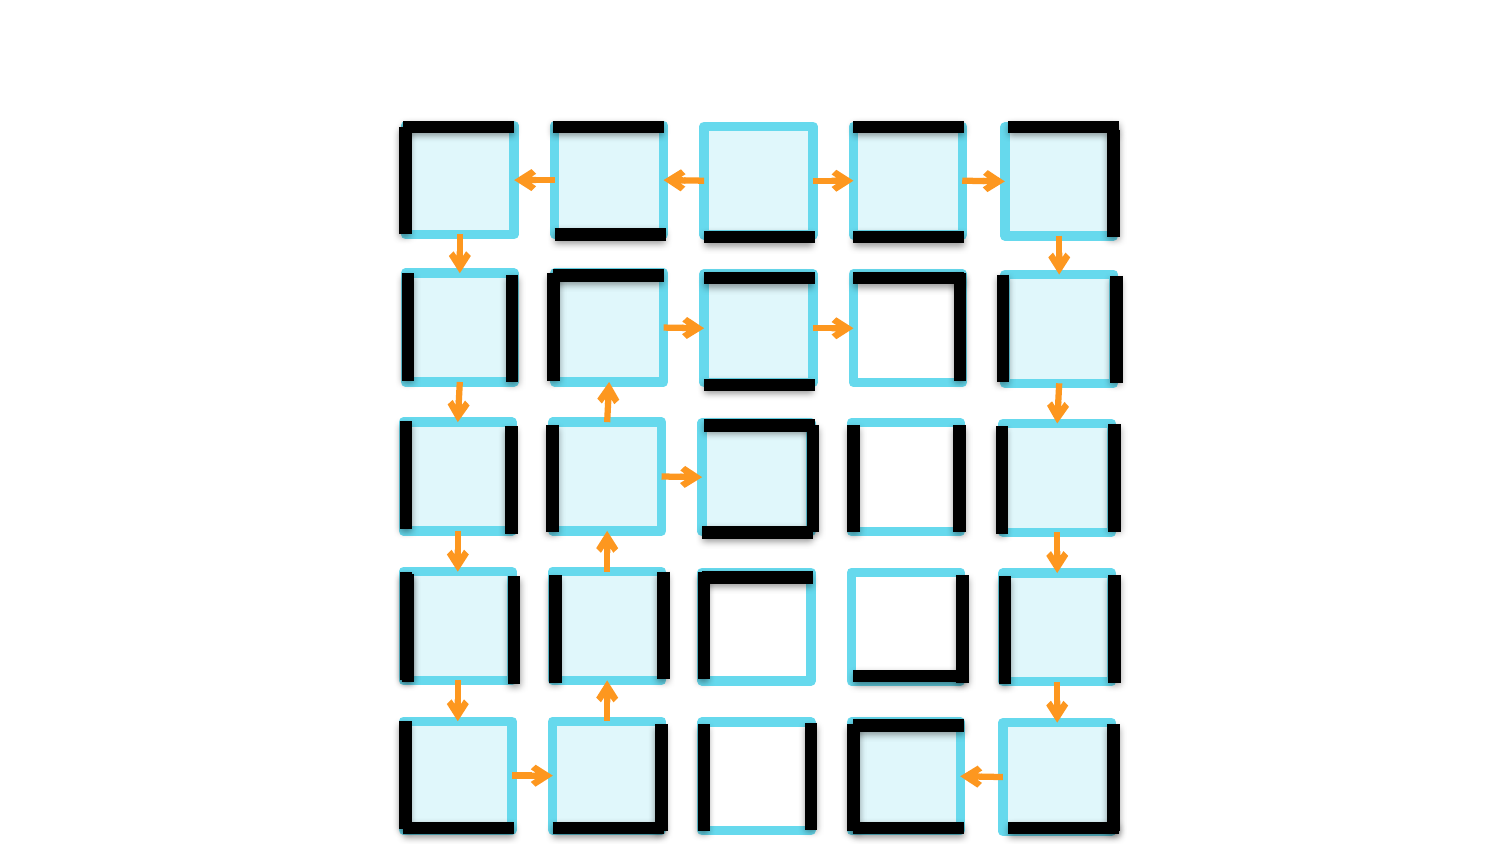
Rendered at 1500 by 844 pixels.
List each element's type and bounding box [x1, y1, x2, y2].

text_box [1002, 573, 1112, 682]
text_box [413, 571, 513, 681]
text_box [865, 740, 961, 820]
text_box [704, 126, 813, 230]
text_box [414, 422, 513, 531]
text_box [853, 139, 963, 231]
text_box [851, 422, 961, 532]
text_box [415, 273, 507, 382]
text_box [851, 572, 961, 671]
text_box [552, 571, 658, 681]
text_box [415, 139, 515, 235]
text_box [1010, 274, 1114, 384]
text_box [713, 591, 811, 682]
text_box [853, 292, 950, 383]
text_box [702, 437, 802, 526]
text_box [554, 139, 664, 228]
text_box [704, 292, 813, 378]
text_box [1002, 423, 1109, 533]
text_box [552, 721, 662, 822]
text_box [702, 721, 809, 831]
text_box [412, 721, 513, 821]
text_box [564, 289, 664, 382]
text_box [552, 422, 662, 531]
text_box [606, 381, 610, 421]
text_box [1004, 136, 1102, 236]
text_box [1002, 722, 1112, 832]
text_box [1056, 383, 1060, 424]
